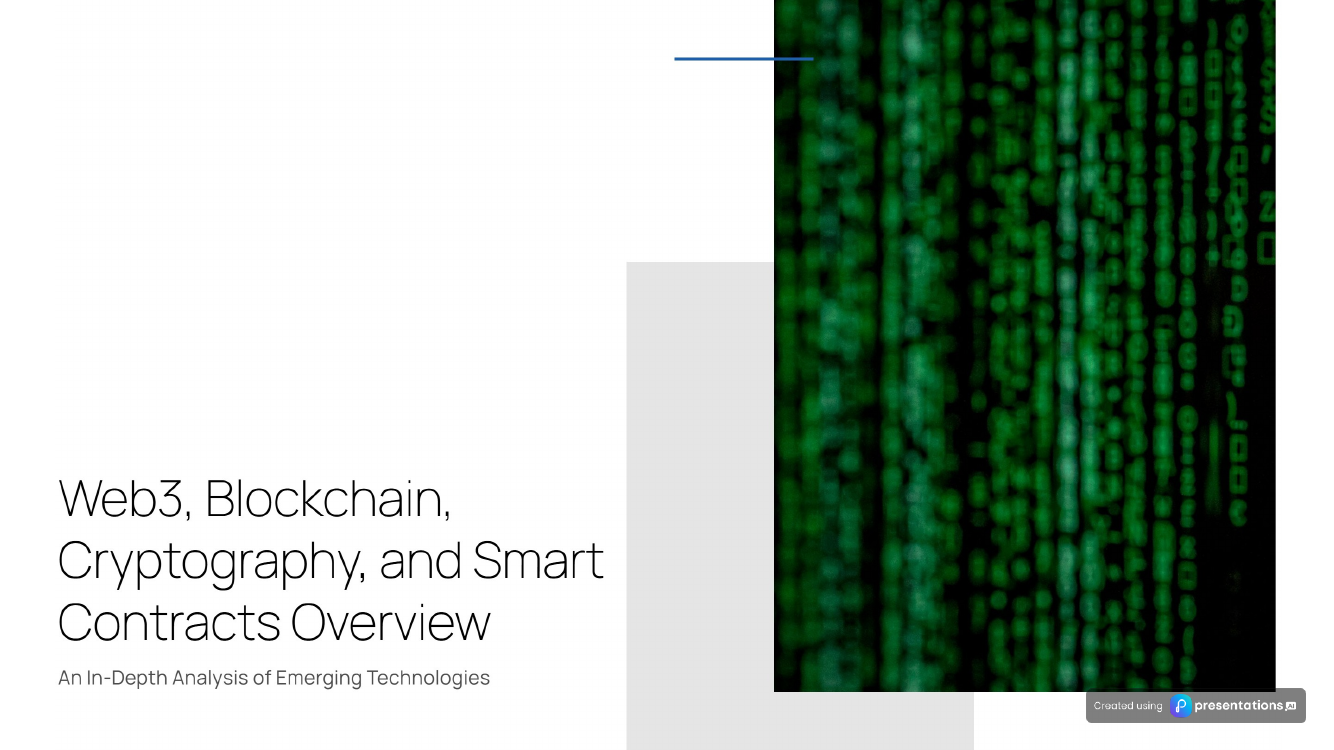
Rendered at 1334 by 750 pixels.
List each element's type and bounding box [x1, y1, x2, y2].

text_box [55, 0, 1306, 750]
